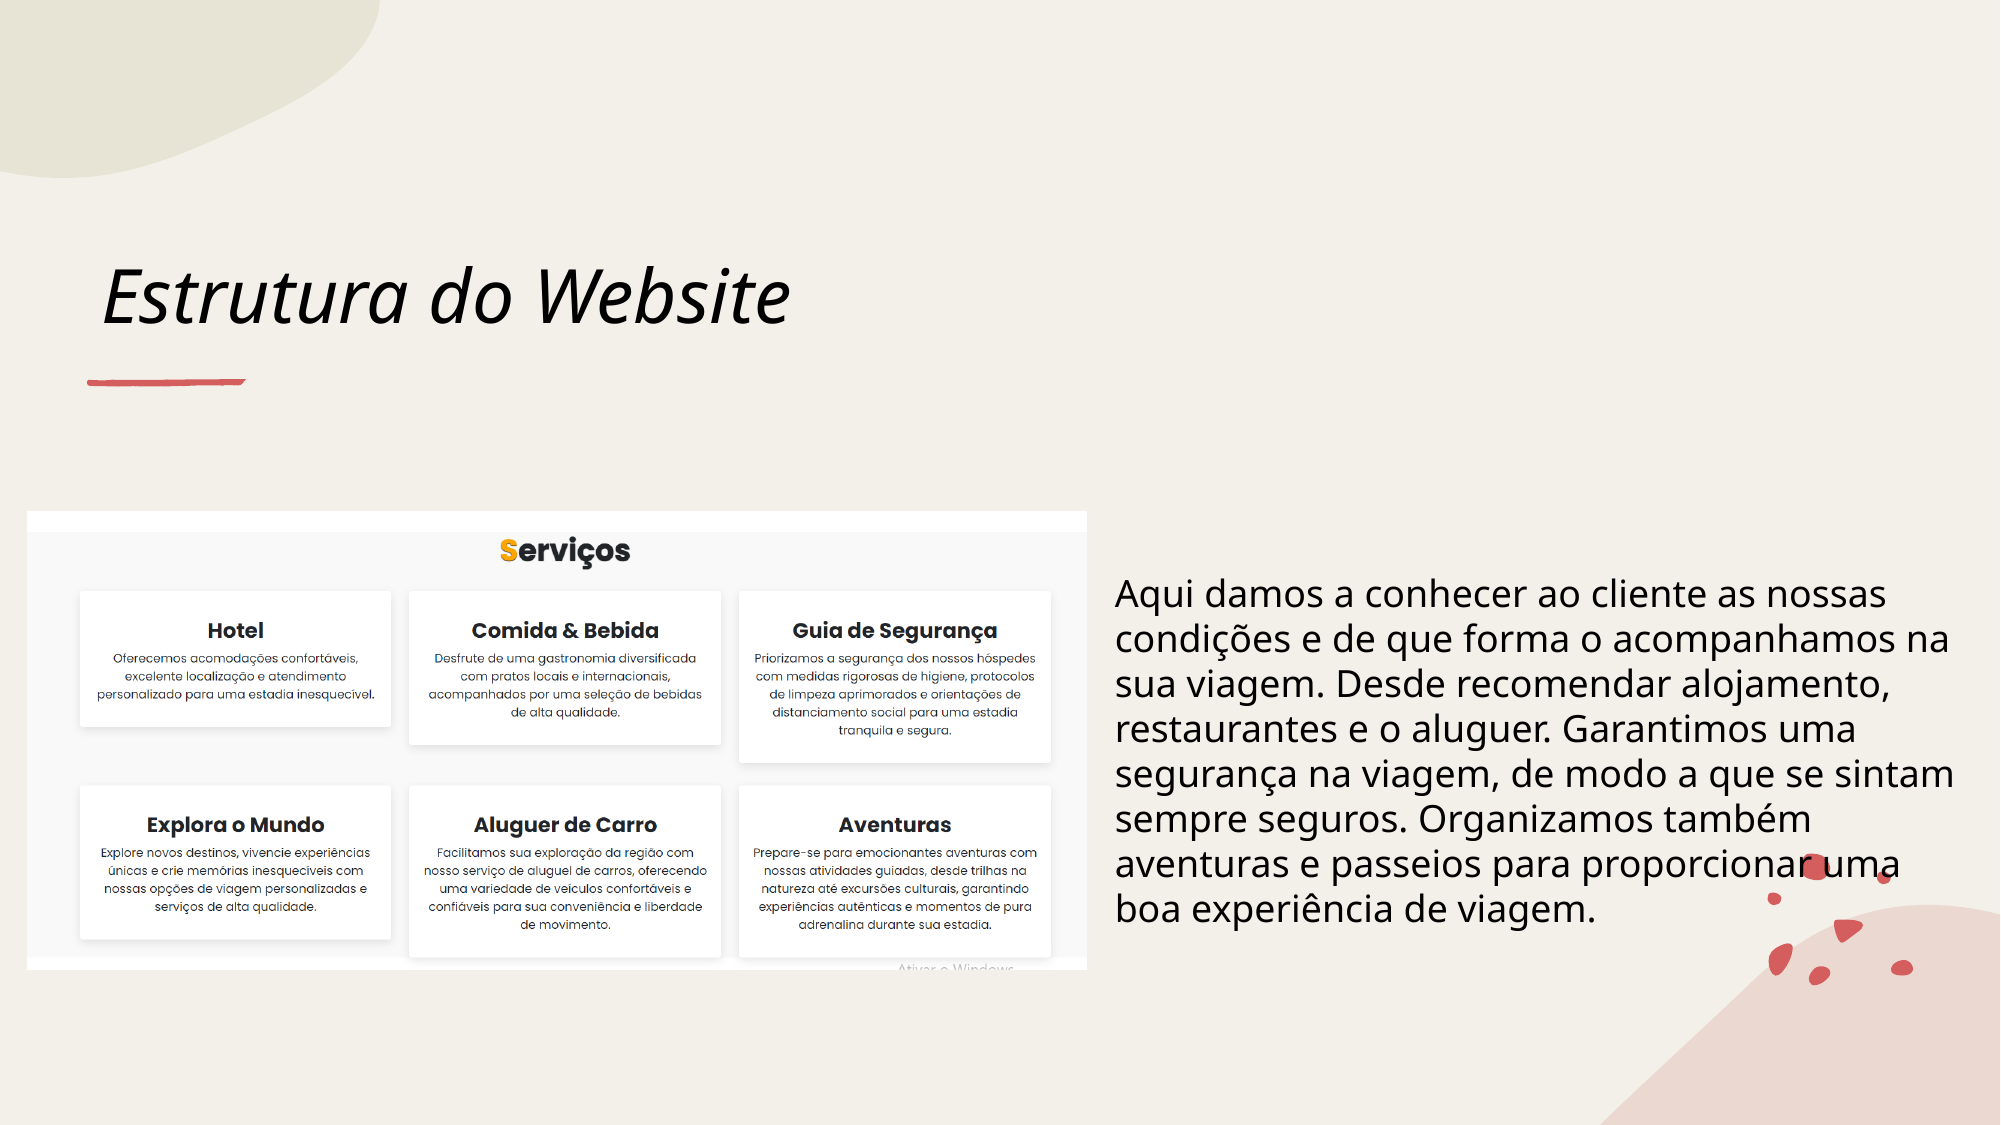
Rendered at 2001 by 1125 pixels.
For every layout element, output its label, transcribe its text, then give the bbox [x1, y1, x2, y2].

text_box Aqui damos a conhecer ao cliente as nossas condições e de que forma o acompanhamos na sua viagem. Desde recomendar alojamento, restaurantes e o aluguer. Garantimos uma segurança na viagem, de modo a que se sintam sempre seguros. Organizamos também aventuras e passeios para proporcionar uma boa experiência de viagem. [1099, 562, 1973, 938]
picture [27, 511, 1087, 970]
title Estrutura do Website [86, 129, 1740, 347]
